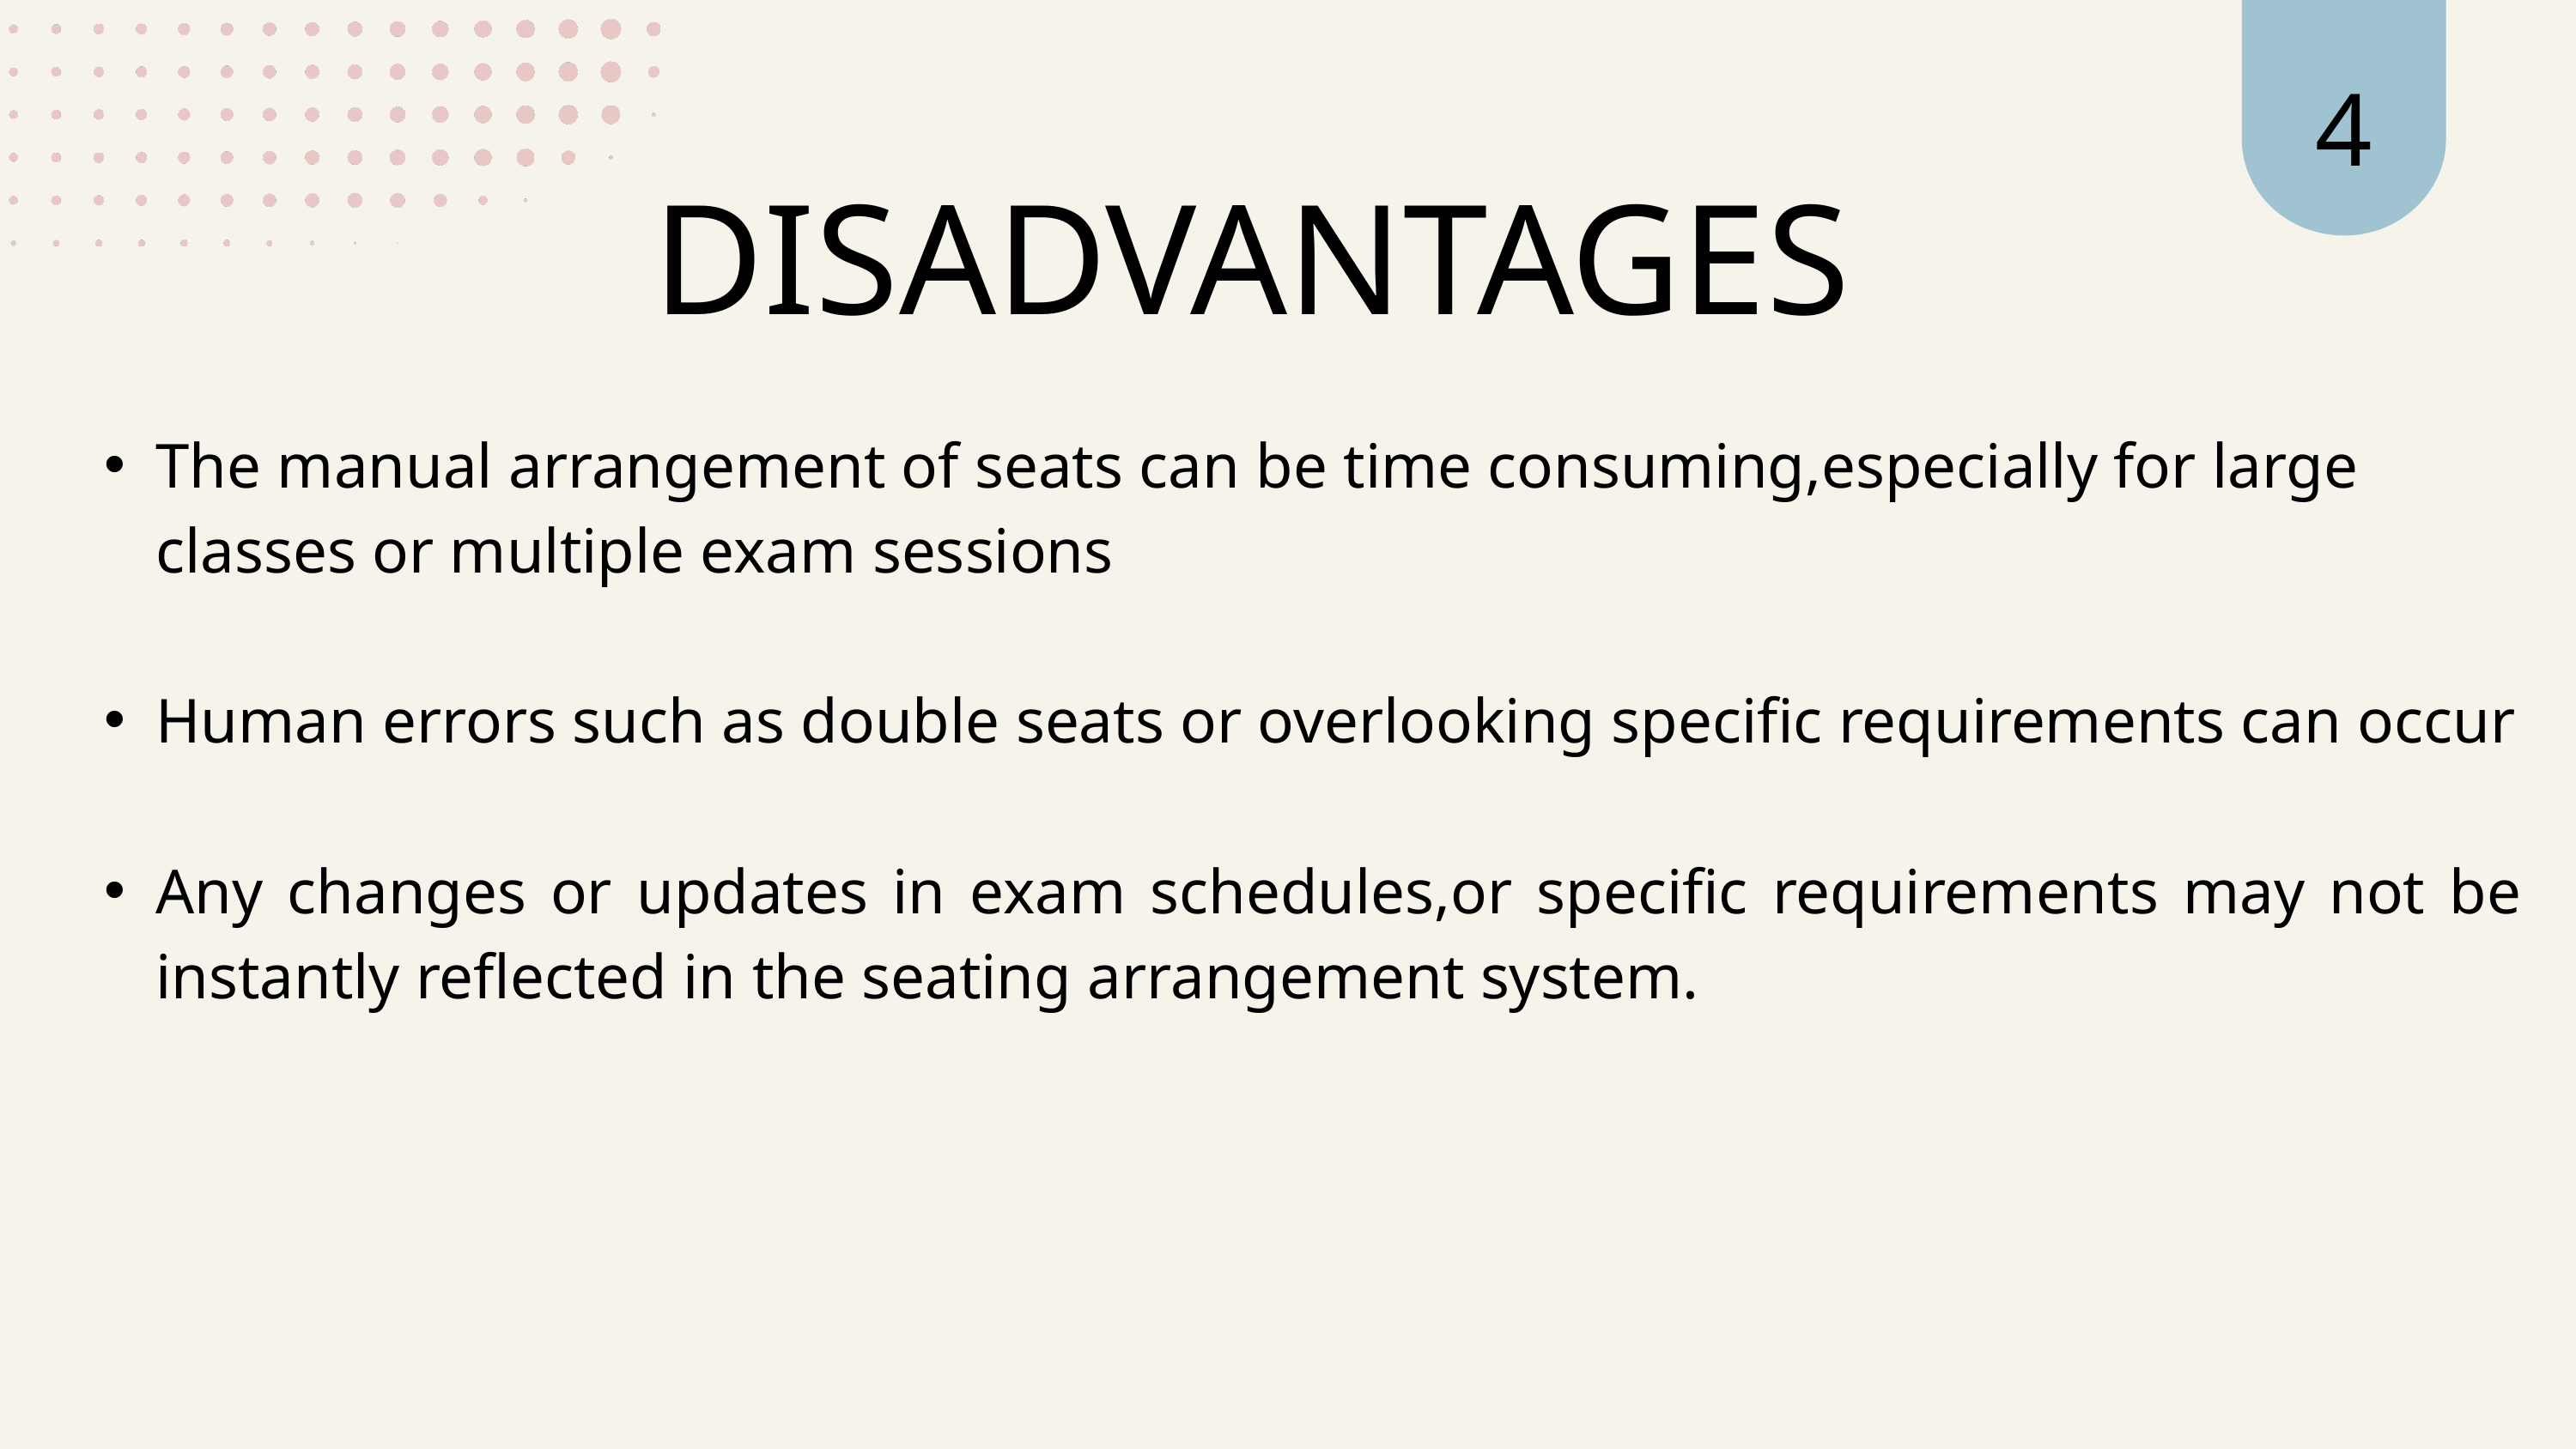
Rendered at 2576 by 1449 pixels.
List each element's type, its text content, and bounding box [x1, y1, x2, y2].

text_box [0, 0, 660, 246]
text_box DISADVANTAGES [323, 131, 2180, 345]
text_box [2233, 0, 2455, 236]
text_box The manual arrangement of seats can be time consuming,especially for large classes or multiple exam sessions Human errors such as double seats or overlooking specific requirements can occur Any changes or updates in exam schedules,or specific requirements may not be instantly reflected in the seating arrangement system. [52, 415, 2524, 1011]
